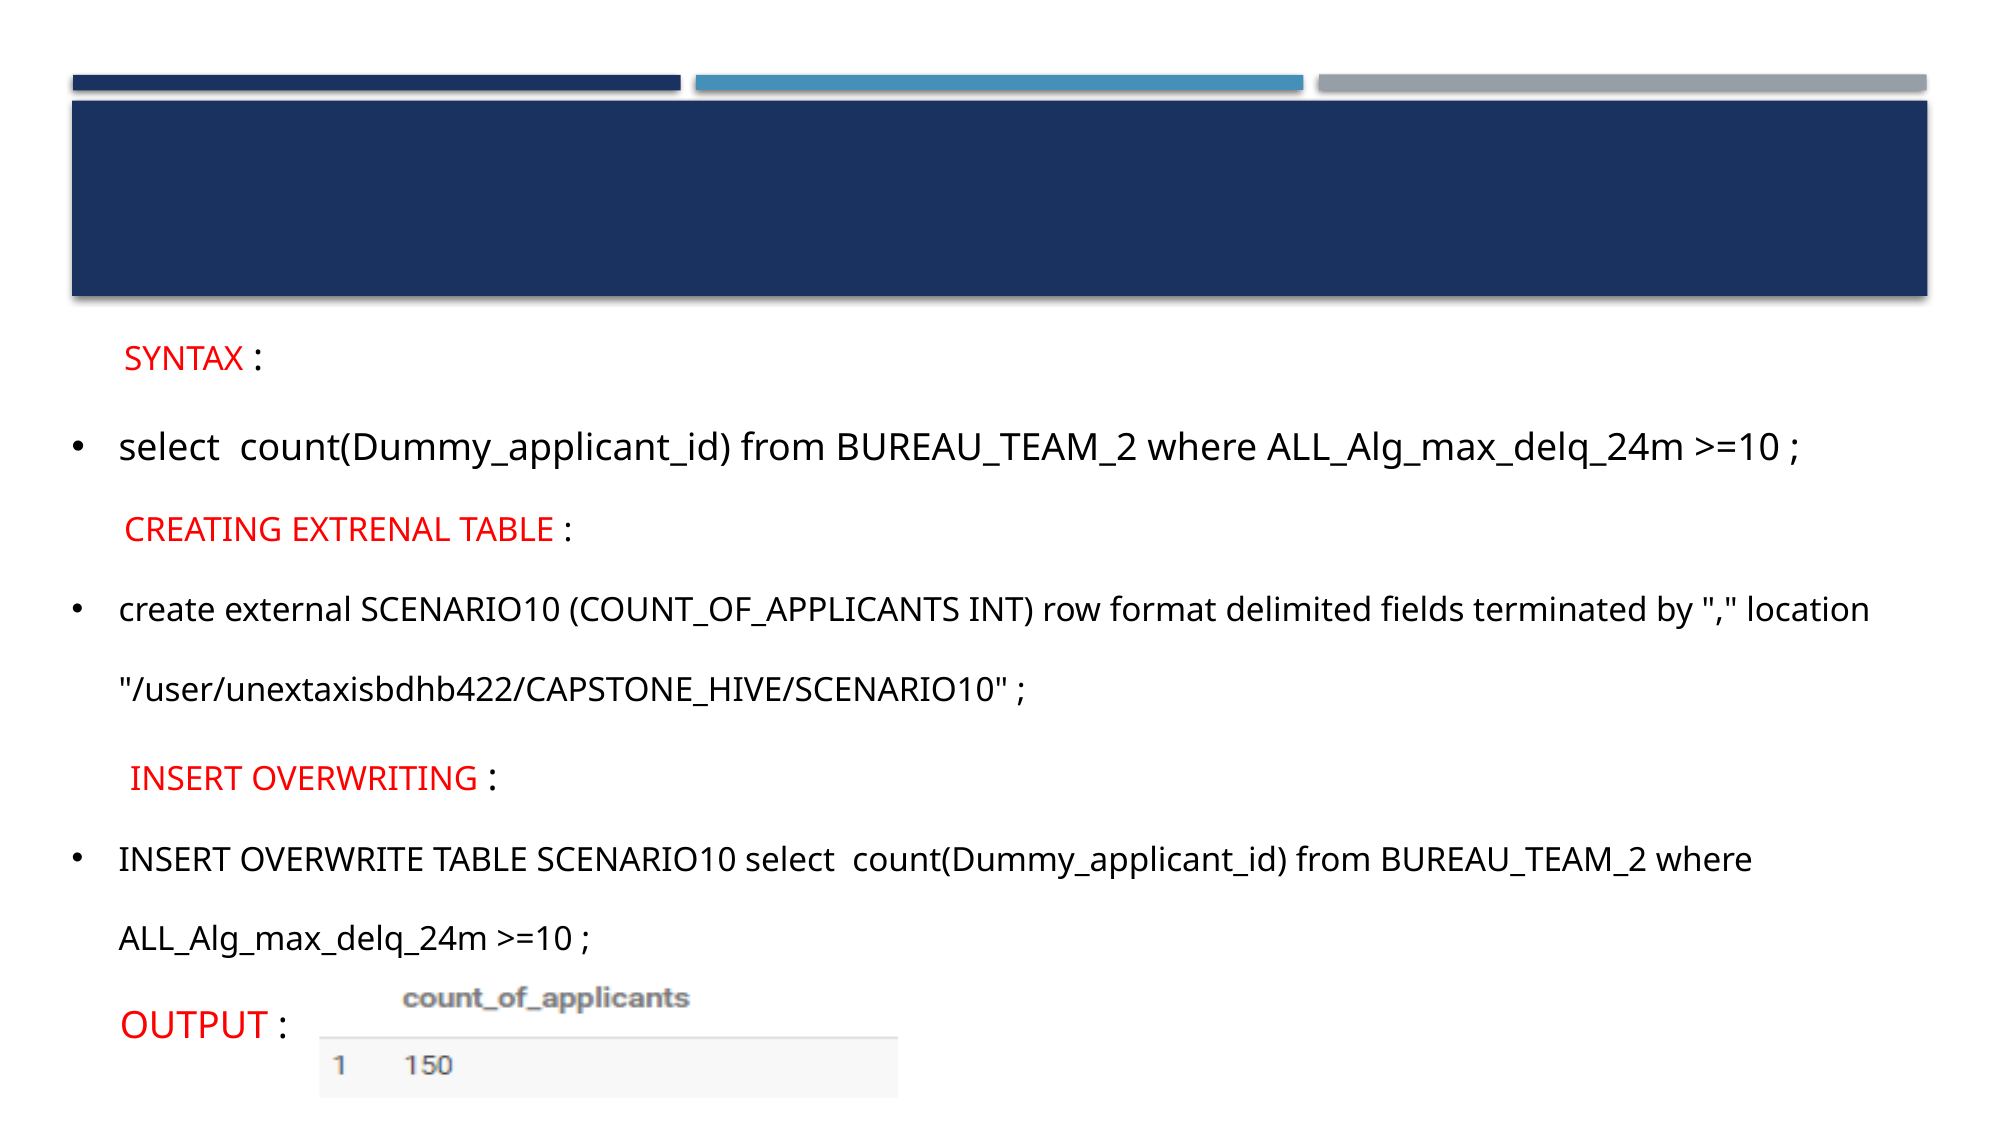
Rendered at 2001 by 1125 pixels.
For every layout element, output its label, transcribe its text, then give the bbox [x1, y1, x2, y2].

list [318, 971, 901, 1102]
text_box OUTPUT : [95, 993, 312, 1054]
text_box SYNTAX : select count(Dummy_applicant_id) from BUREAU_TEAM_2 where ALL_Alg_max_delq_24m >=10 ; CREATING EXTRENAL TABLE : create external SCENARIO10 (COUNT_OF_APPLICANTS INT) row format delimited fields terminated by "," location "/user/unextaxisbdhb422/CAPSTONE_HIVE/SCENARIO10" ; INSERT OVERWRITING : INSERT OVERWRITE TABLE SCENARIO10 select count(Dummy_applicant_id) from BUREAU_TEAM_2 where ALL_Alg_max_delq_24m >=10 ; [56, 280, 1978, 965]
